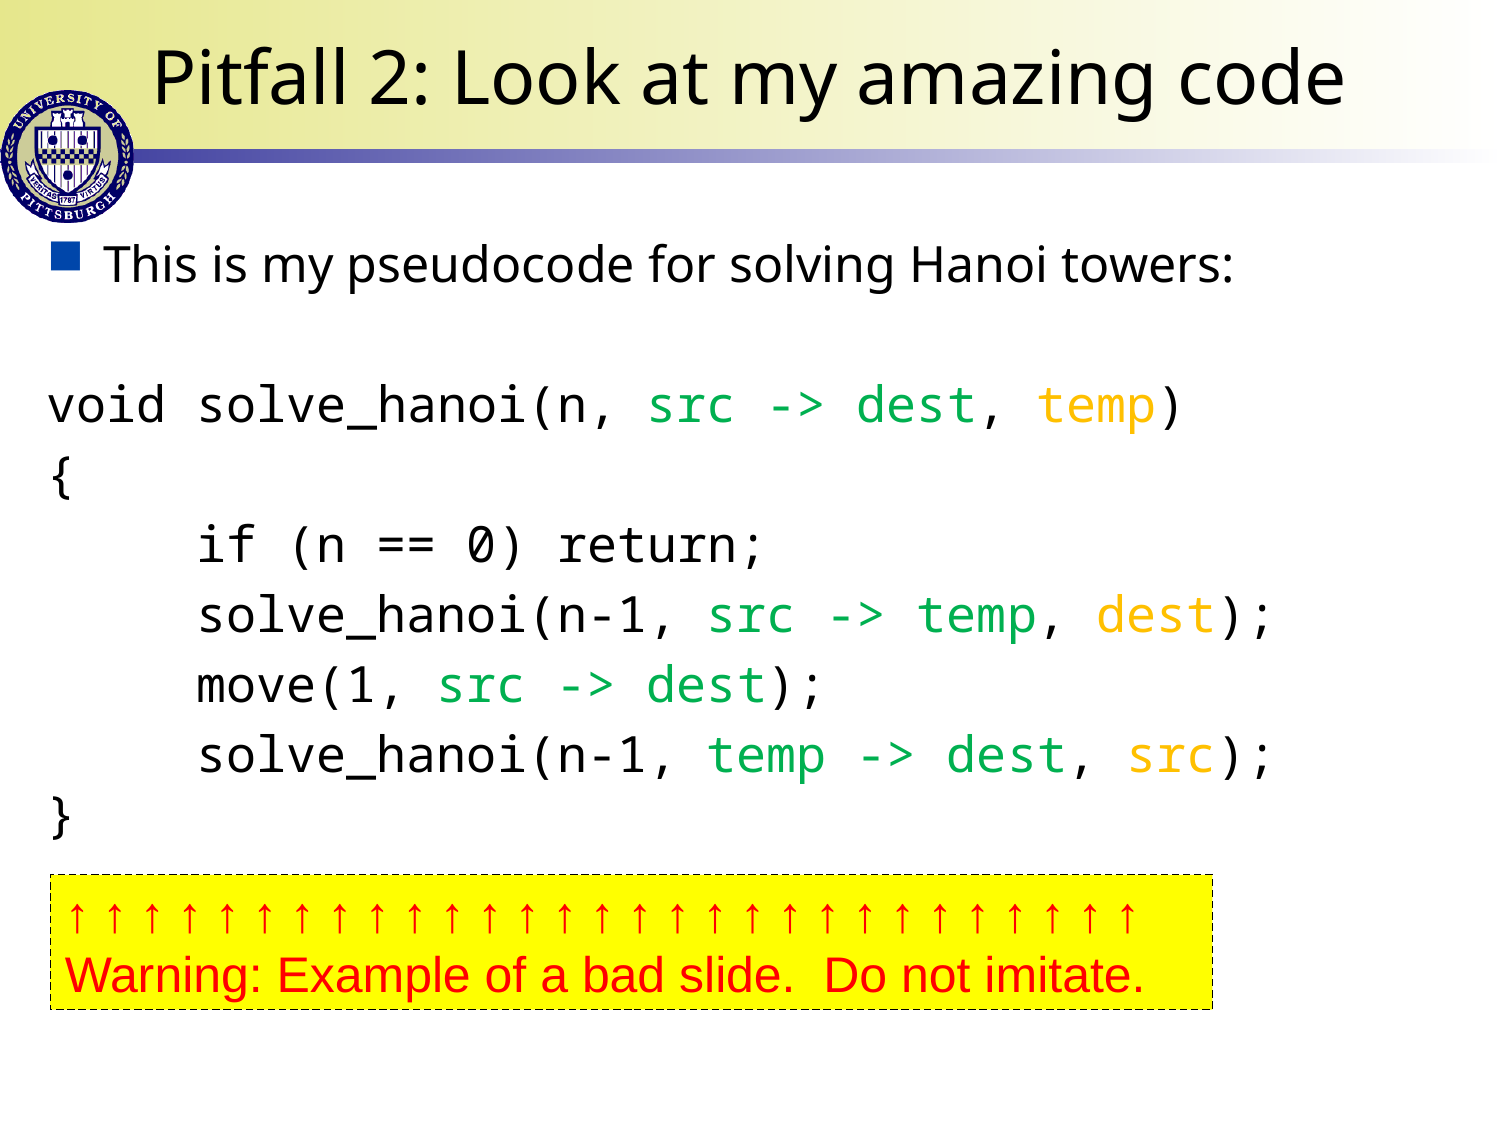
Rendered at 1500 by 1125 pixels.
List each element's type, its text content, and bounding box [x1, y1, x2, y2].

picture [0, 150, 134, 223]
list This is my pseudocode for solving Hanoi towers: void solve_hanoi(n, src -> dest, temp) { if (n == 0) return; solve_hanoi(n-1, src -> temp, dest); move(1, src -> dest); solve_hanoi(n-1, temp -> dest, src); } [31, 224, 1307, 1000]
title Pitfall 2: Look at my amazing code [0, 0, 1500, 150]
text_box ↑ ↑ ↑ ↑ ↑ ↑ ↑ ↑ ↑ ↑ ↑ ↑ ↑ ↑ ↑ ↑ ↑ ↑ ↑ ↑ ↑ ↑ ↑ ↑ ↑ ↑ ↑ ↑ ↑ Warning: Example of a bad slide. Do not imitate. [50, 874, 1213, 1010]
